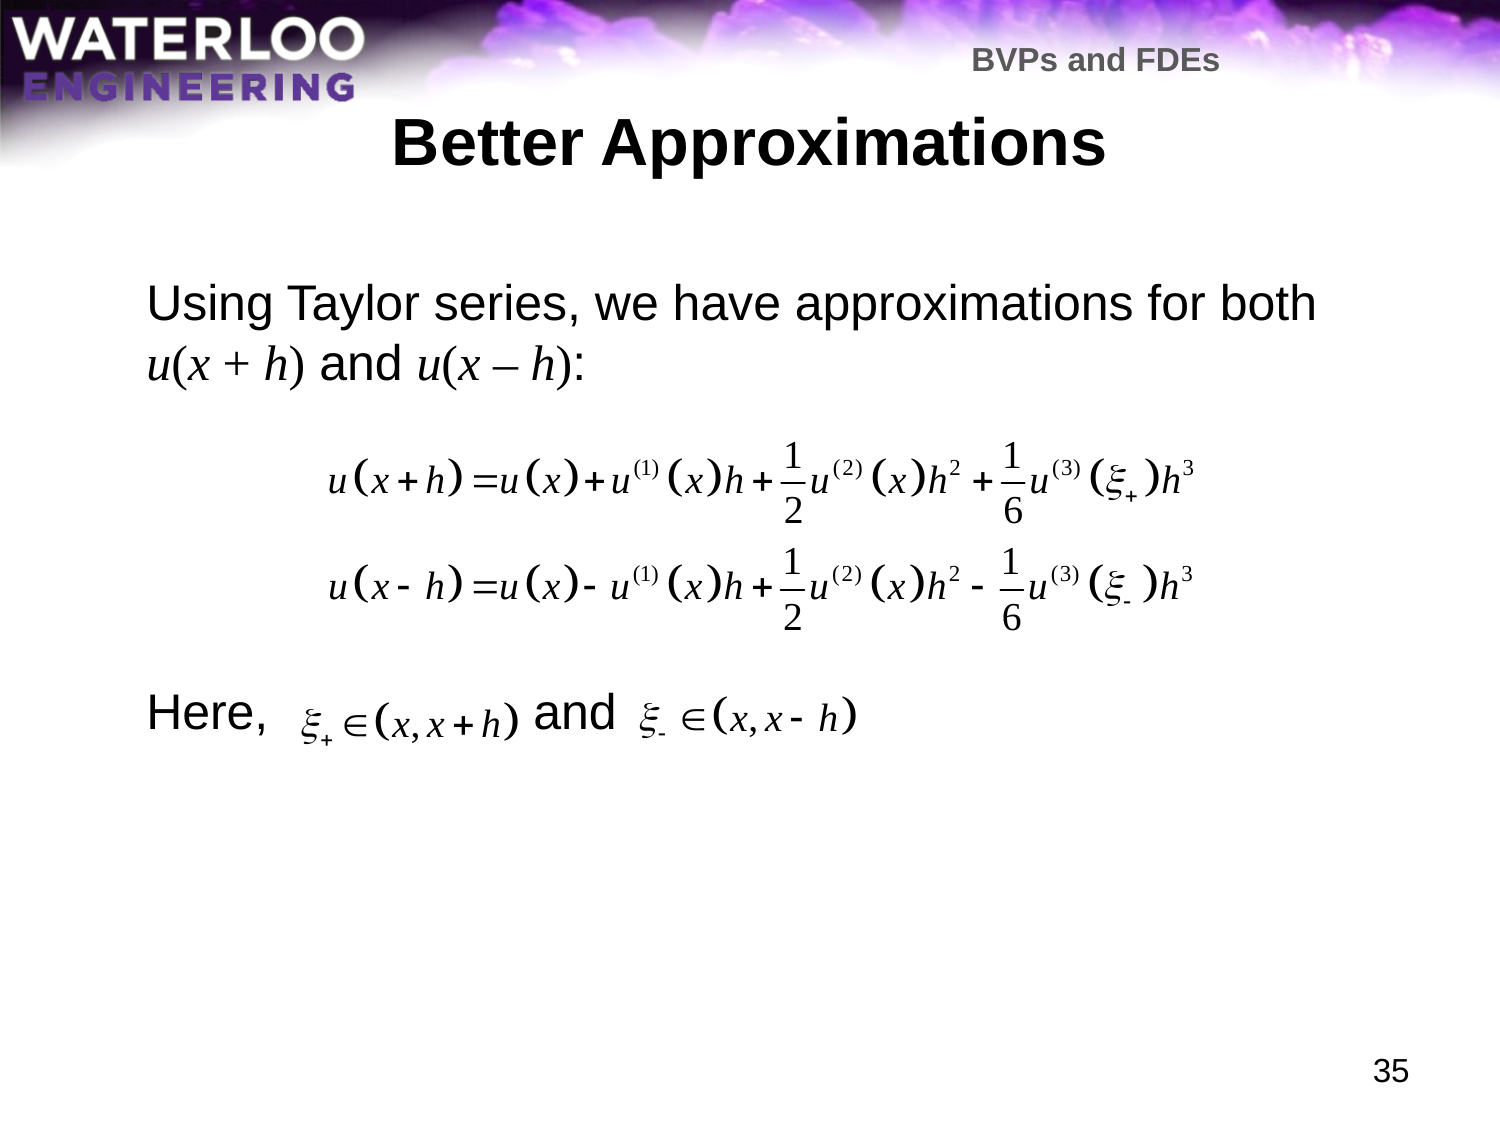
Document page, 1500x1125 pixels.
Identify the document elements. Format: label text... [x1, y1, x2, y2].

title Better Approximations [74, 44, 1426, 233]
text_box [322, 428, 1201, 641]
footer BVPs and FDEs [535, 31, 1236, 74]
list Using Taylor series, we have approximations for both u(x + h) and u(x – h): Here, and [74, 262, 1426, 1020]
slide_number 35 [1296, 1036, 1425, 1097]
picture [0, 0, 1500, 1125]
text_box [633, 688, 862, 755]
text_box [294, 693, 524, 761]
